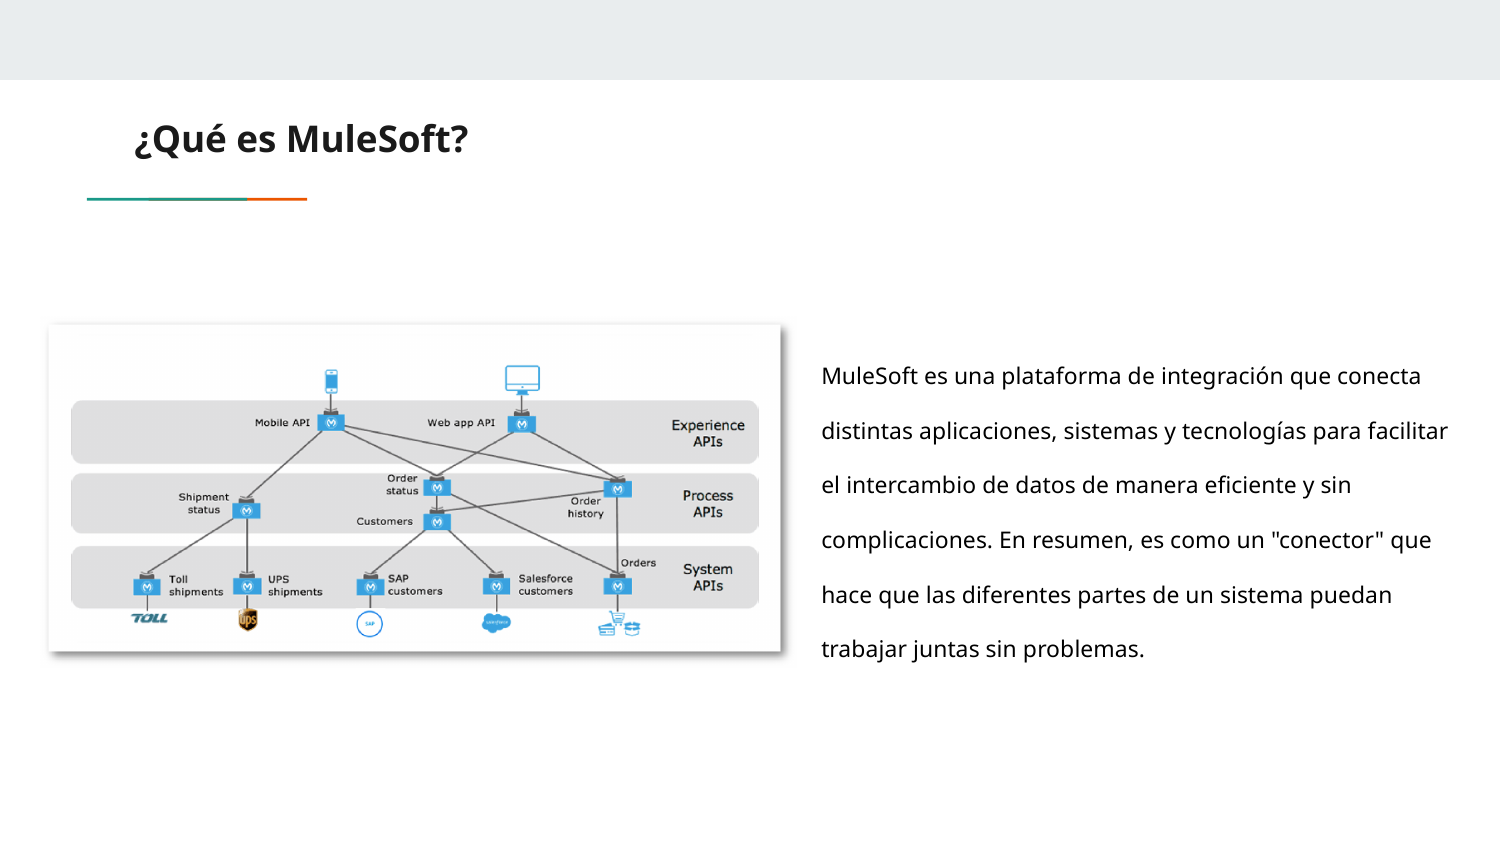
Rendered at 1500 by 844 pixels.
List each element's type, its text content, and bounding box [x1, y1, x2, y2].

picture [40, 316, 797, 668]
title ¿Qué es MuleSoft? [119, 90, 1381, 179]
title MuleSoft es una plataforma de integración que conecta distintas aplicaciones, sistemas y tecnologías para facilitar el intercambio de datos de manera eficiente y sin complicaciones. En resumen, es como un "conector" que hace que las diferentes partes de un sistema puedan trabajar juntas sin problemas. [806, 222, 1466, 797]
